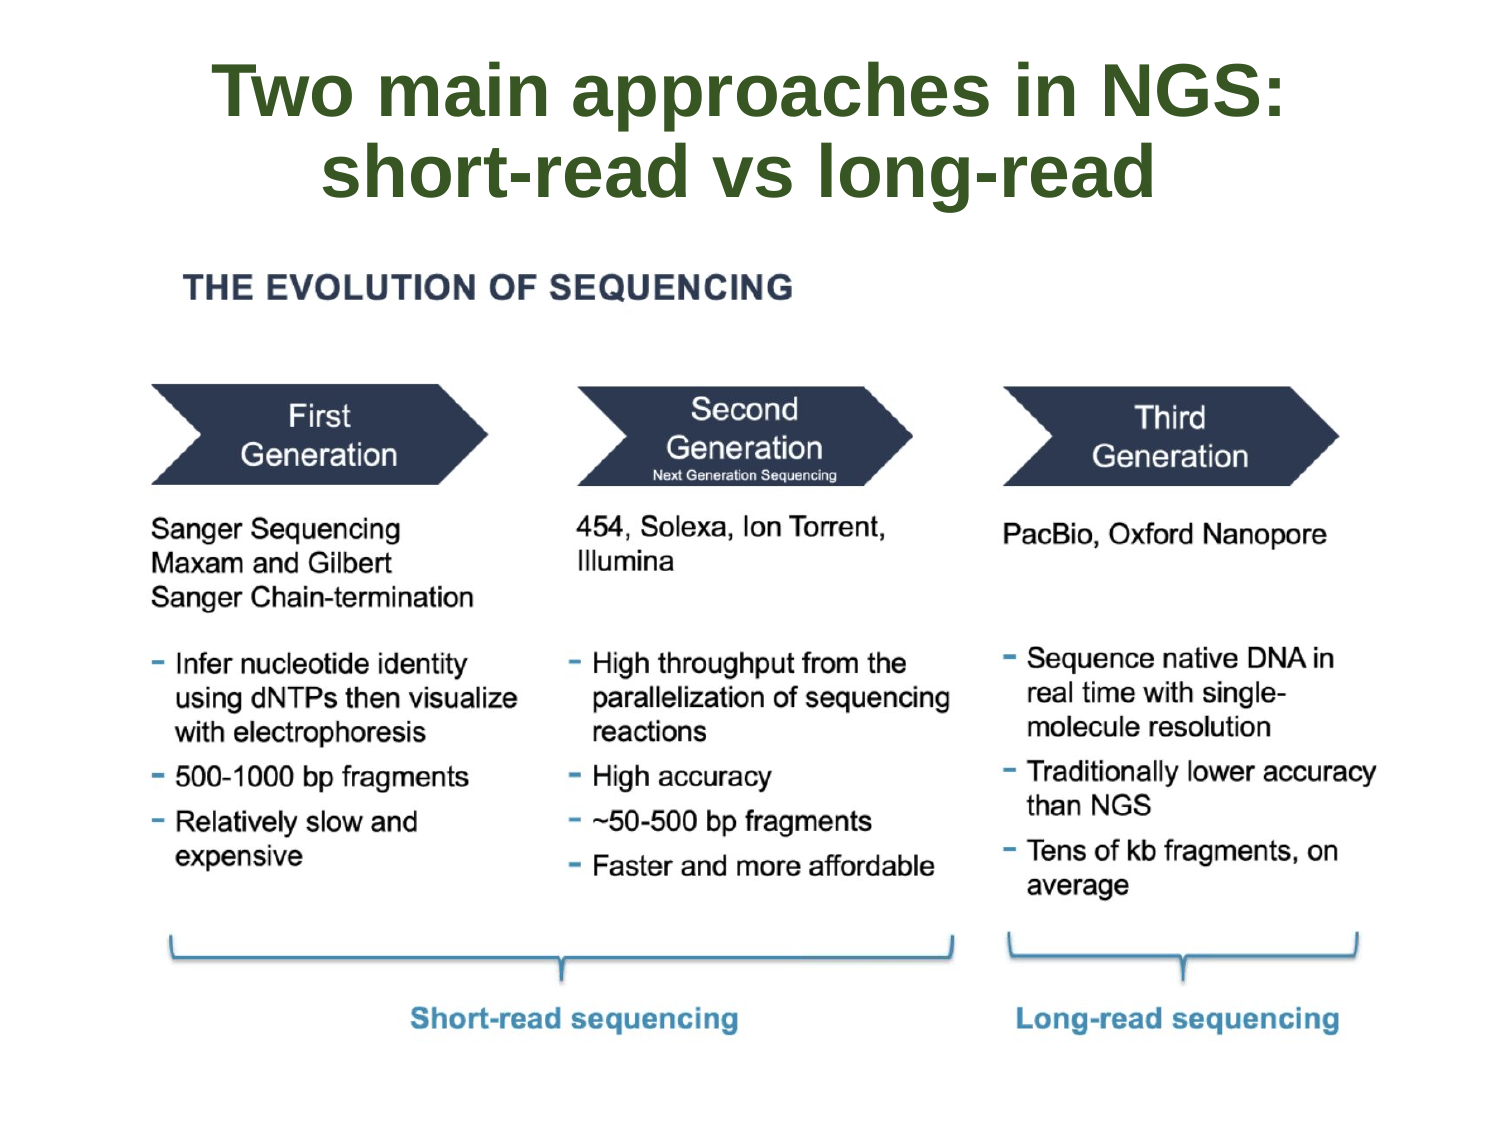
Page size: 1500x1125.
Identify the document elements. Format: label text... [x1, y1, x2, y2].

picture [117, 244, 1383, 1084]
title Two main approaches in NGS: short-read vs long-read [103, 41, 1397, 224]
